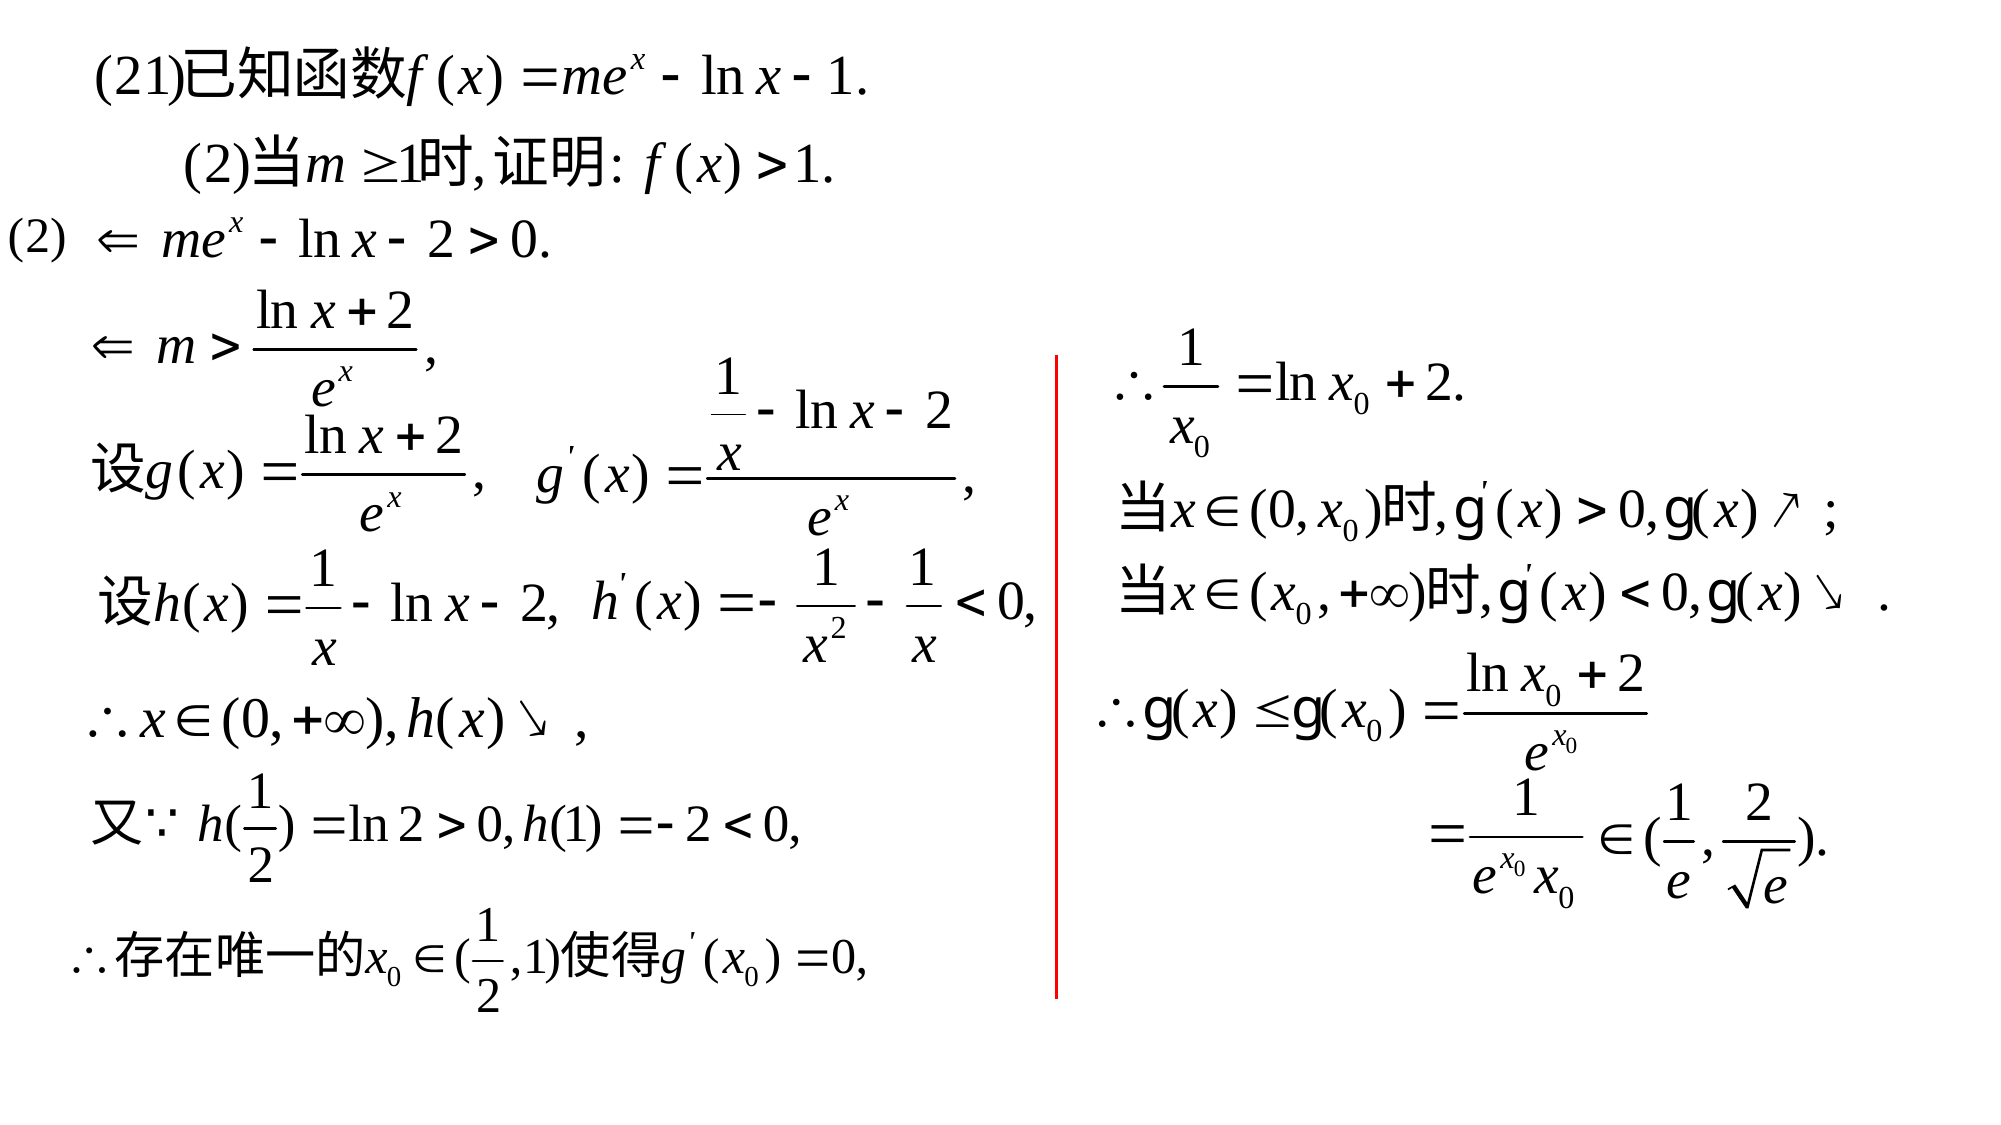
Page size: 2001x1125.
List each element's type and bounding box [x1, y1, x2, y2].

text_box [90, 534, 569, 674]
text_box [583, 532, 1048, 676]
text_box [525, 340, 985, 548]
text_box [1417, 763, 1594, 921]
text_box [1092, 639, 1658, 783]
text_box [1110, 312, 1472, 470]
text_box [83, 400, 497, 544]
text_box [81, 275, 449, 419]
text_box [86, 34, 875, 205]
text_box [1111, 550, 1900, 639]
text_box [0, 207, 76, 274]
text_box [1594, 767, 1836, 921]
text_box [1111, 467, 1849, 550]
text_box [84, 758, 813, 894]
text_box [86, 196, 560, 271]
text_box [67, 893, 875, 1024]
text_box [82, 674, 599, 762]
